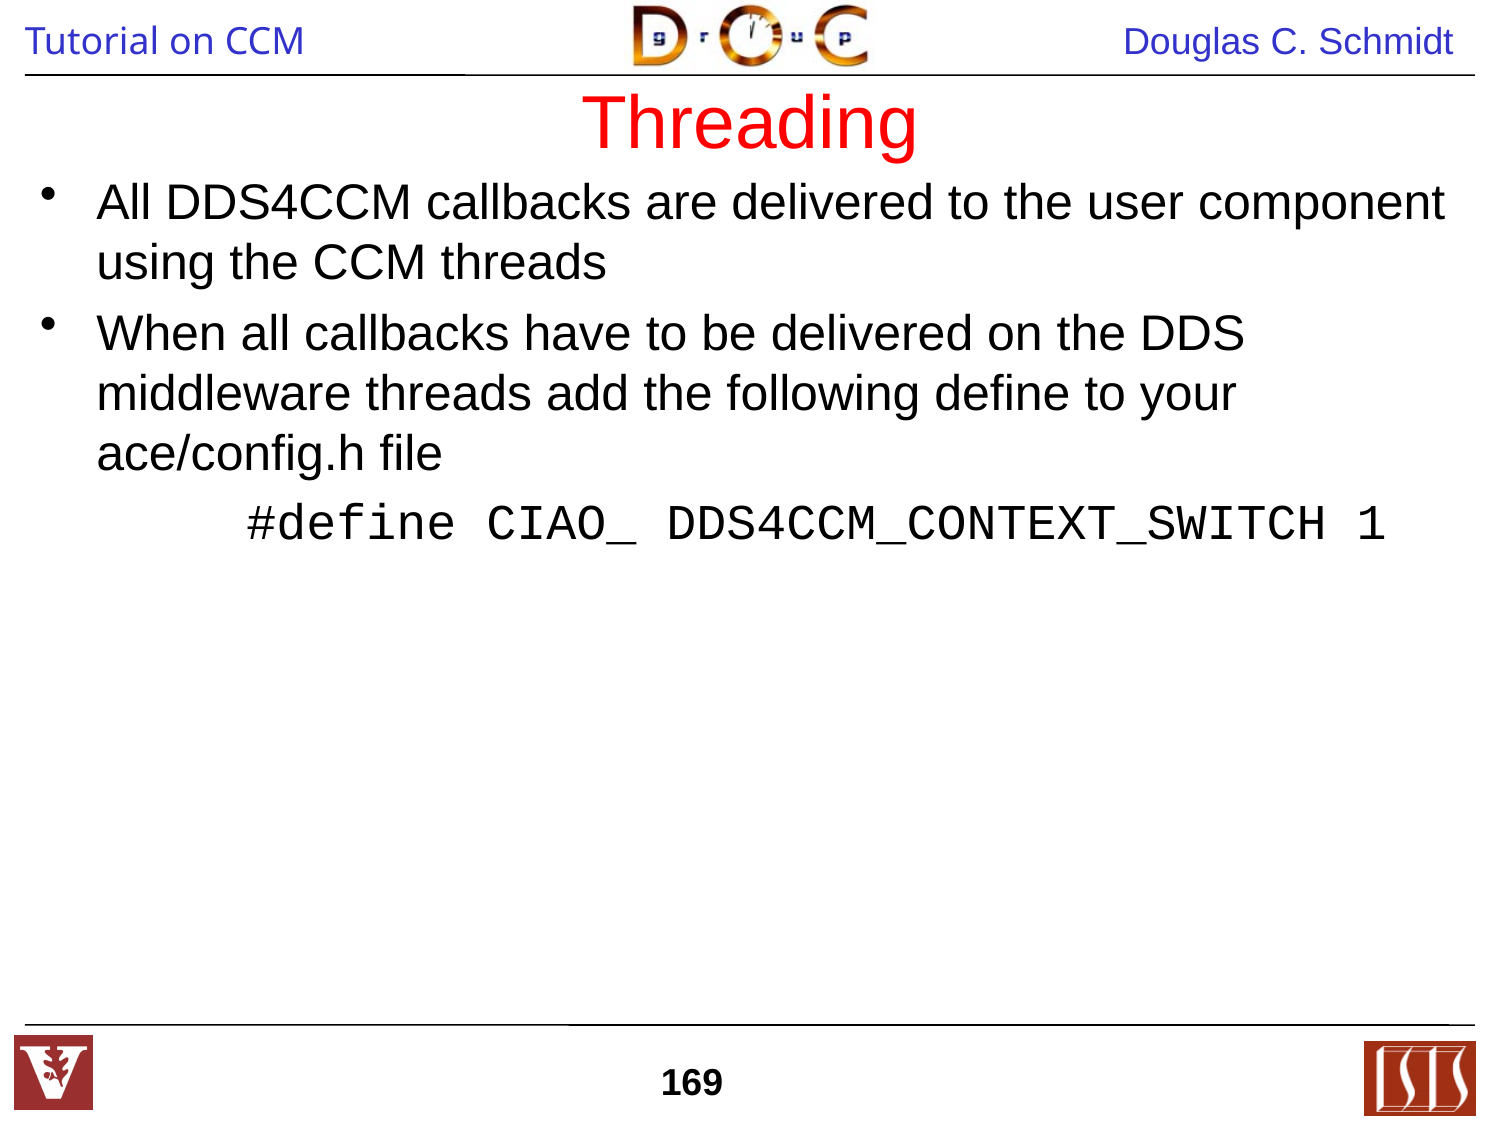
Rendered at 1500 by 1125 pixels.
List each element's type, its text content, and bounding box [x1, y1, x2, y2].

picture [14, 1035, 93, 1110]
picture [624, 0, 875, 71]
title Threading [24, 87, 1476, 151]
picture [1364, 1041, 1476, 1116]
list All DDS4CCM callbacks are delivered to the user component using the CCM threads When all callbacks have to be delivered on the DDS middleware threads add the following define to your ace/config.h file #define CIAO_ DDS4CCM_CONTEXT_SWITCH 1 [24, 162, 1476, 1013]
